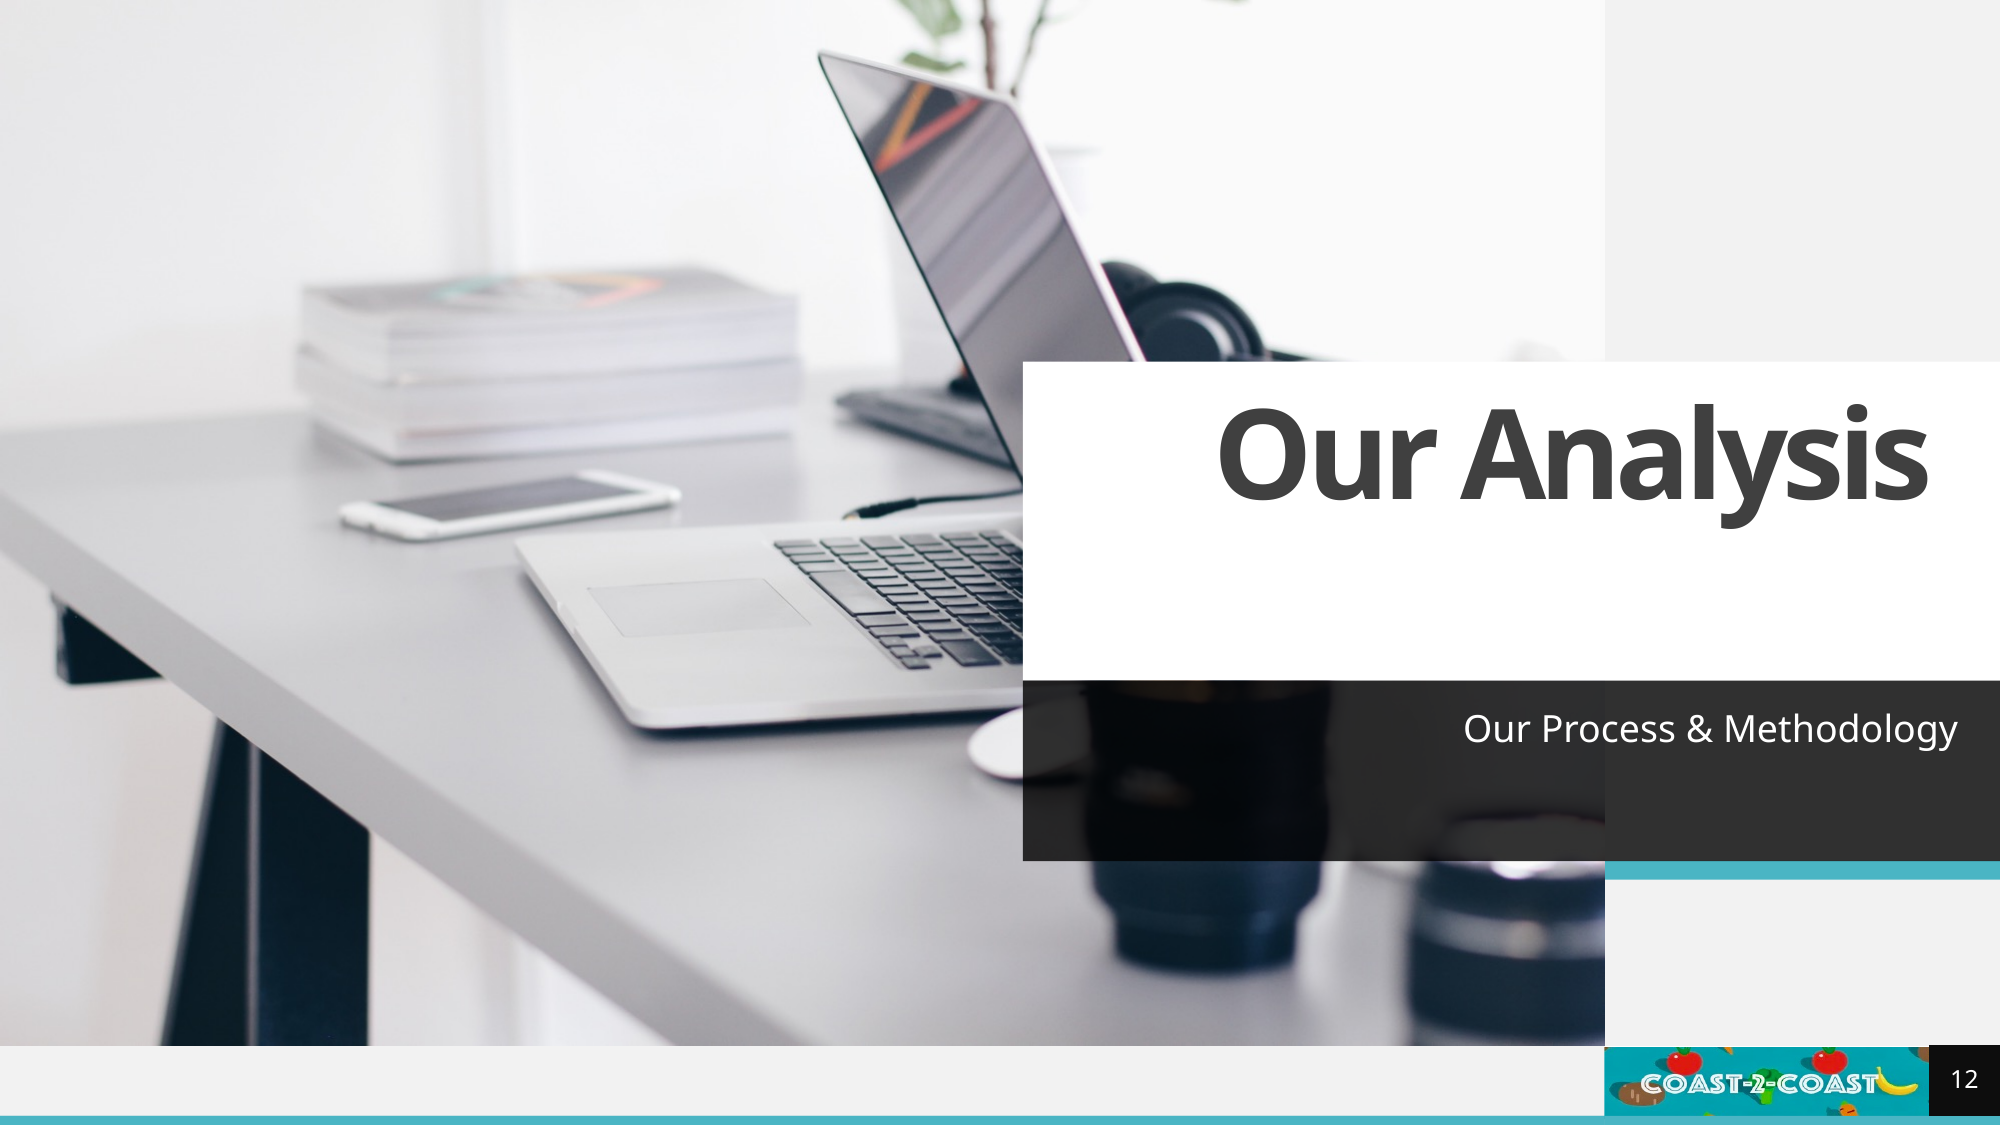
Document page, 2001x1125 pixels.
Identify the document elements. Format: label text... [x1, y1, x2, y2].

title Our Analysis [1605, 361, 2000, 680]
picture [0, 0, 1605, 1046]
picture [1604, 1047, 1929, 1115]
list Our Process & Methodology [1605, 680, 2000, 862]
slide_number 12 [1929, 1045, 2000, 1116]
